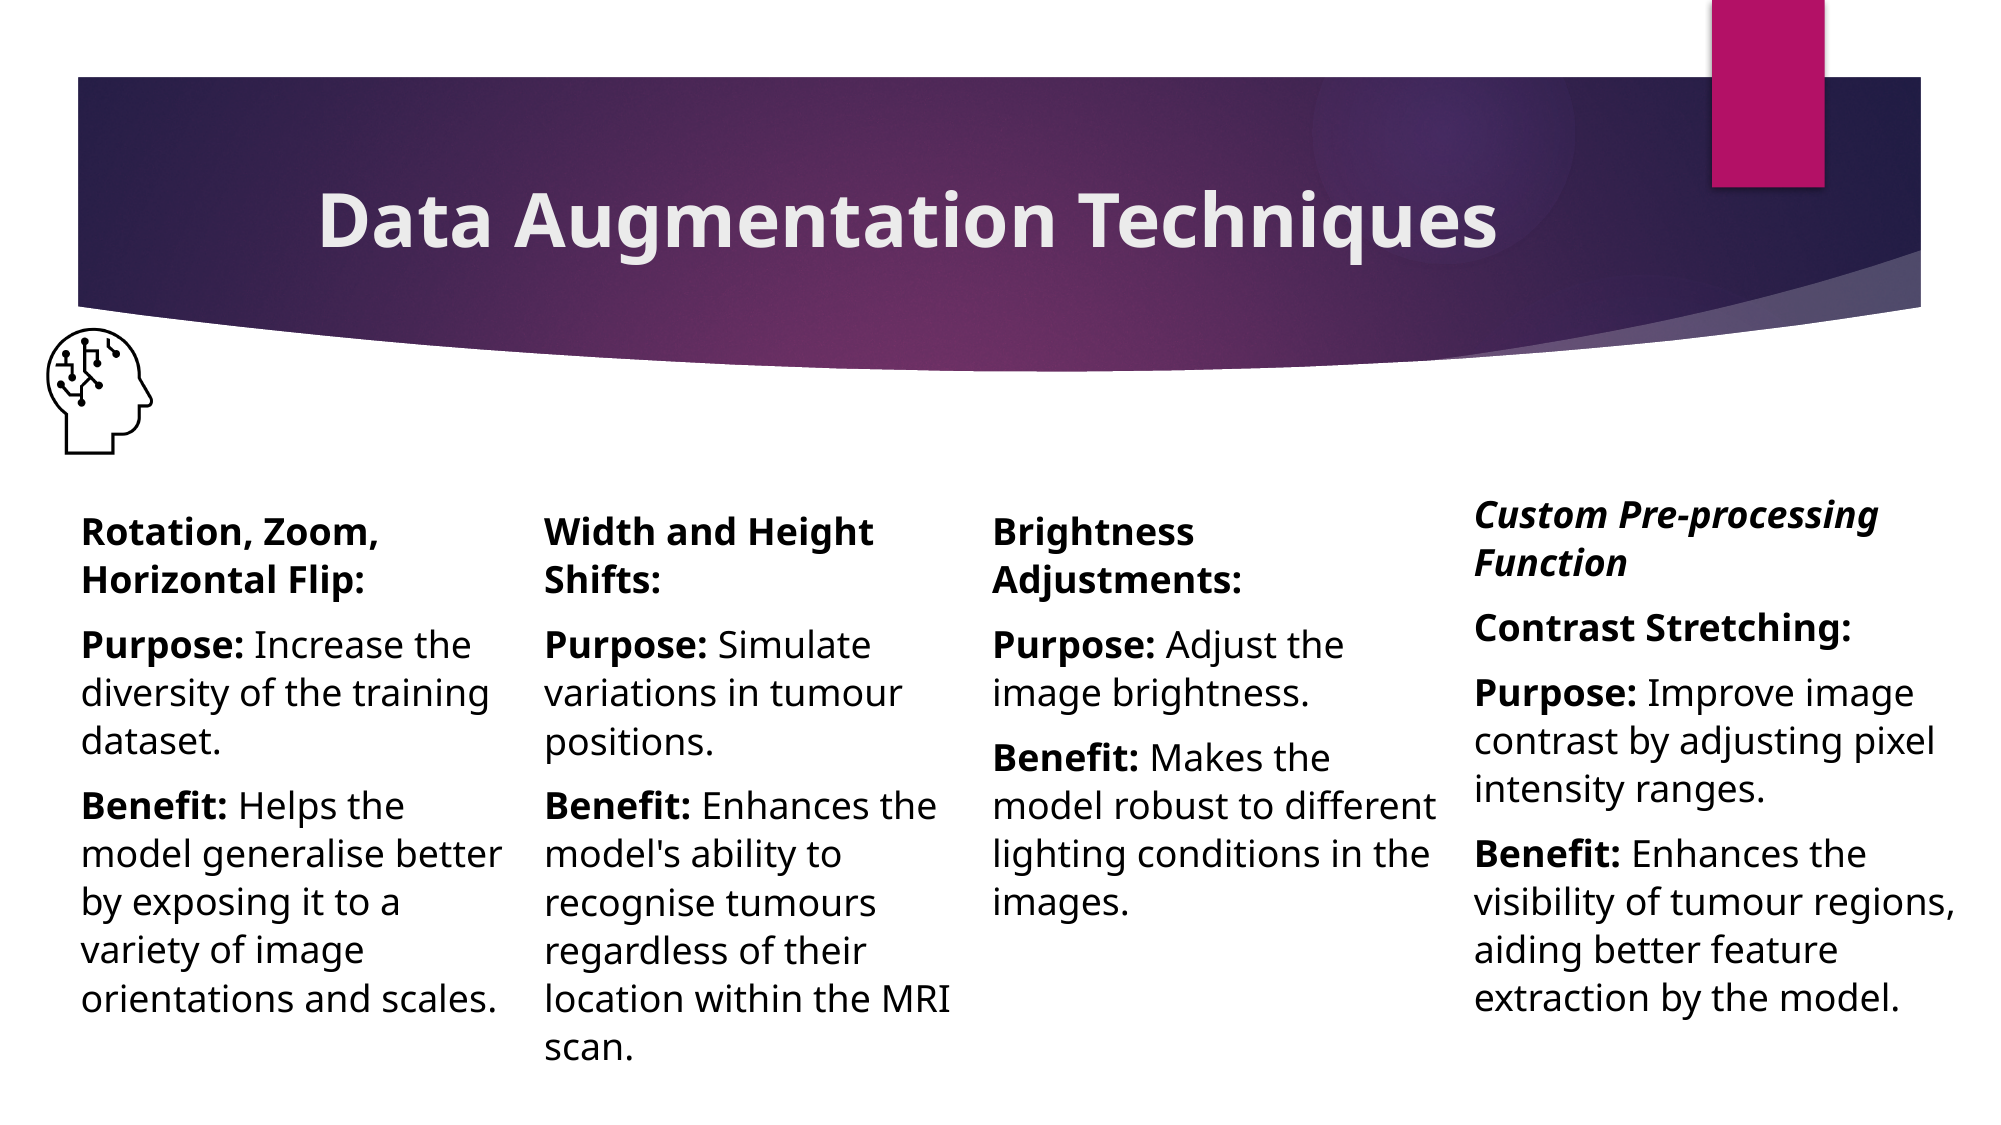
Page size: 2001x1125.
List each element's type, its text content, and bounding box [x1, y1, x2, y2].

title Data Augmentation Techniques [189, 159, 1627, 276]
text_box Width and Height Shifts: Purpose: Simulate variations in tumour positions. Benefit: Enhances the model's ability to recognise tumours regardless of their location within the MRI scan. [529, 497, 978, 1125]
text_box Custom Pre-processing Function Contrast Stretching: Purpose: Improve image contrast by adjusting pixel intensity ranges. Benefit: Enhances the visibility of tumour regions, aiding better feature extraction by the model. [1459, 480, 2000, 1089]
text_box Rotation, Zoom, Horizontal Flip: Purpose: Increase the diversity of the training dataset. Benefit: Helps the model generalise better by exposing it to a variety of image orientations and scales. [65, 497, 529, 1089]
text_box Brightness Adjustments: Purpose: Adjust the image brightness. Benefit: Makes the model robust to different lighting conditions in the images. [977, 497, 1459, 993]
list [23, 315, 175, 467]
